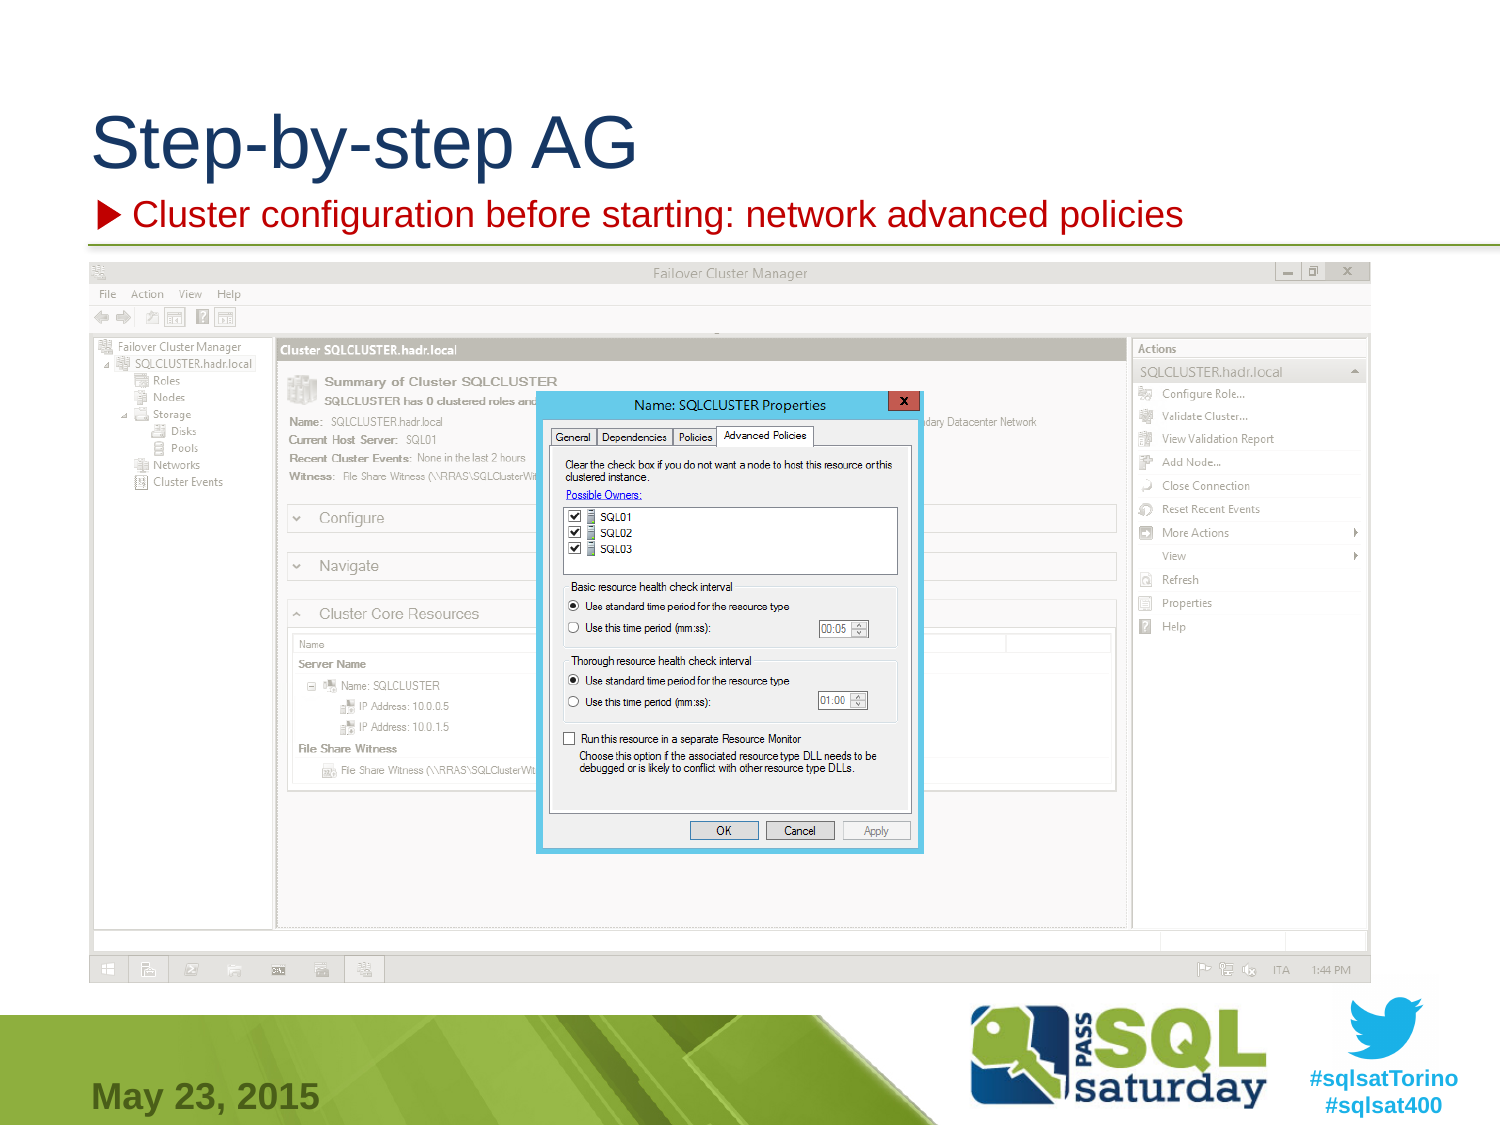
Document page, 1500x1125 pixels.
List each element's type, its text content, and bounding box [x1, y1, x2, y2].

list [89, 262, 1371, 983]
list Cluster configuration before starting: network advanced policies [117, 179, 1425, 245]
picture [1332, 974, 1439, 1082]
picture [536, 391, 924, 854]
title Step-by-step AG [75, 45, 1425, 233]
picture [0, 983, 1282, 1125]
